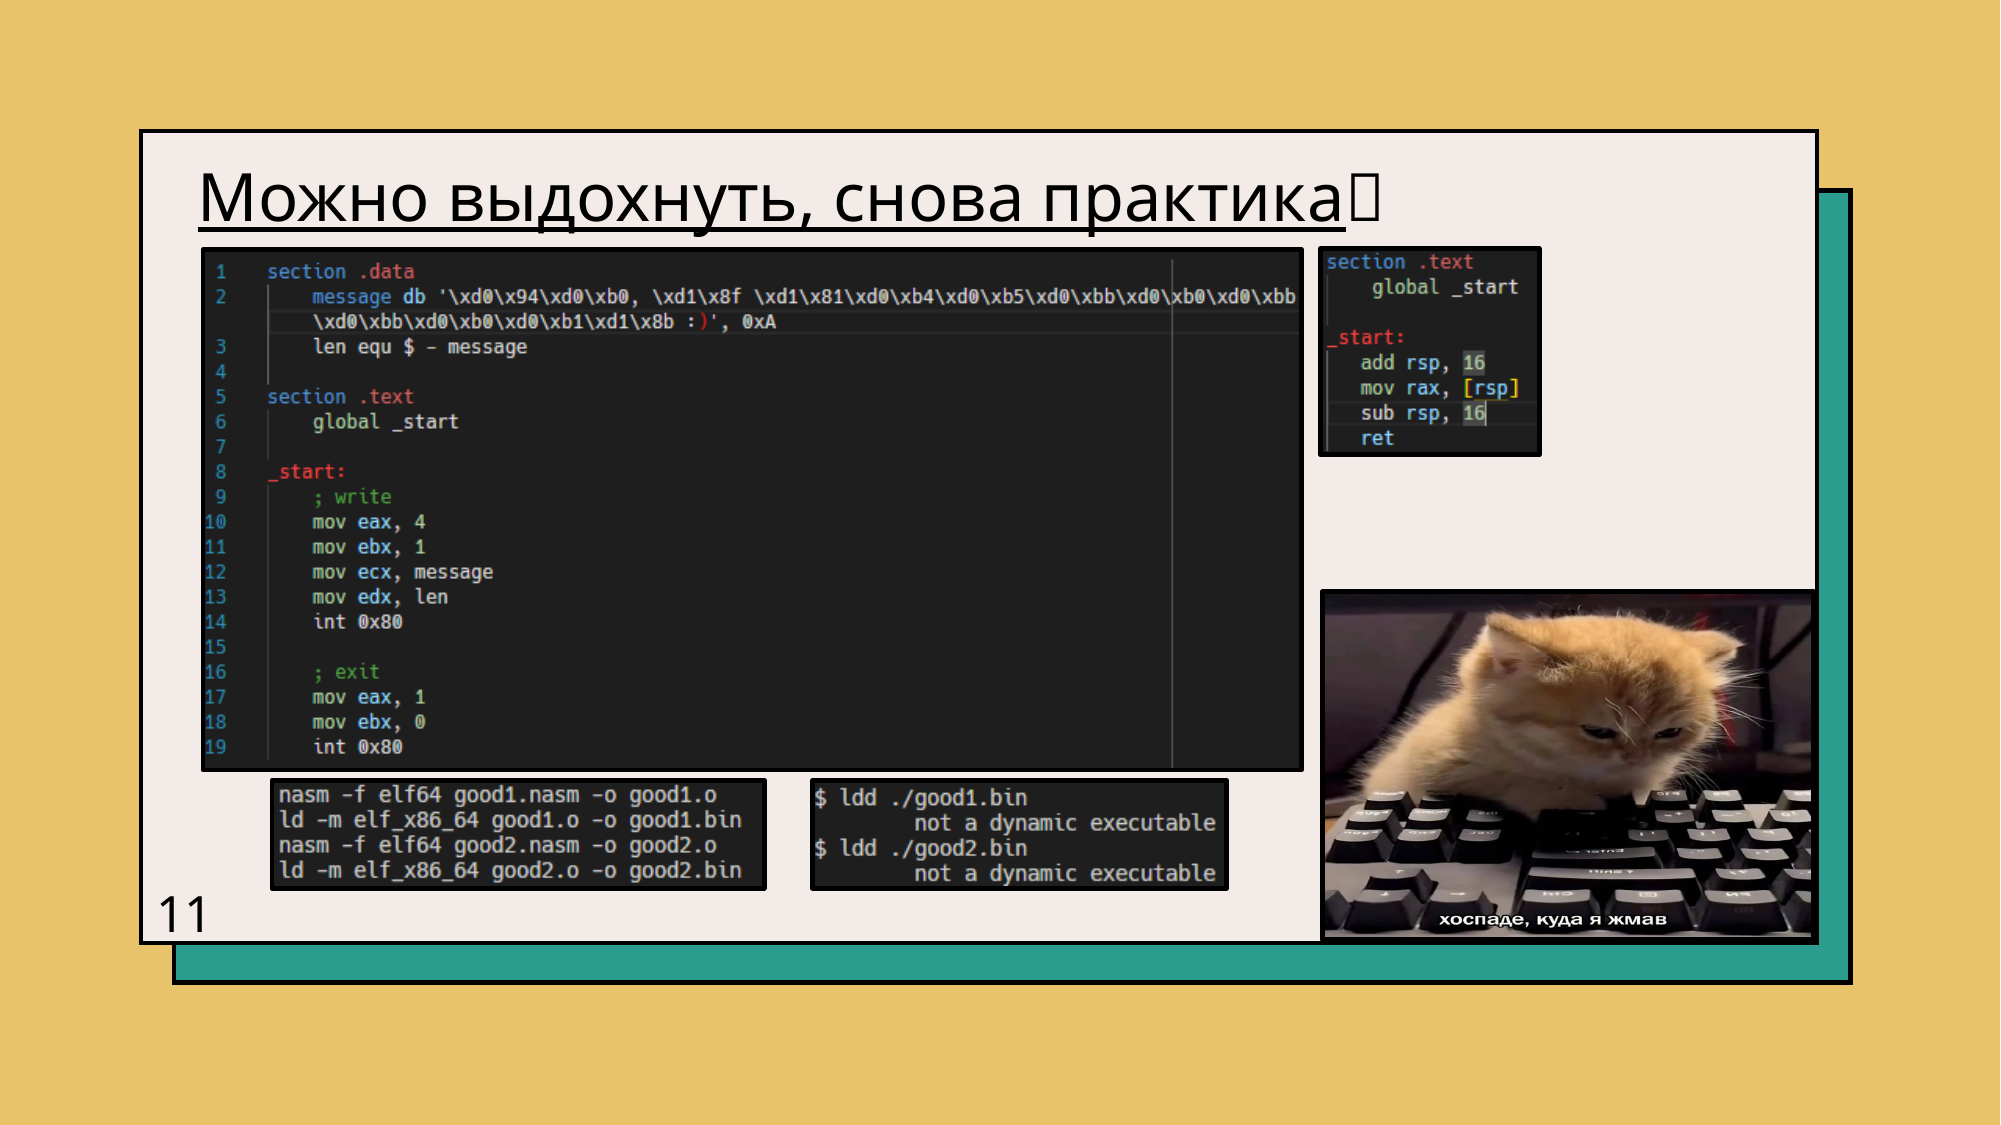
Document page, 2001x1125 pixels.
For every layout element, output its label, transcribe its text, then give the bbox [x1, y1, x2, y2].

text_box <номер> [141, 874, 417, 958]
picture [1324, 594, 1812, 938]
picture [274, 782, 762, 886]
picture [1322, 250, 1537, 453]
picture [205, 252, 1300, 768]
text_box Можно выдохнуть, снова практика🎉 [183, 147, 1683, 243]
picture [814, 782, 1225, 886]
